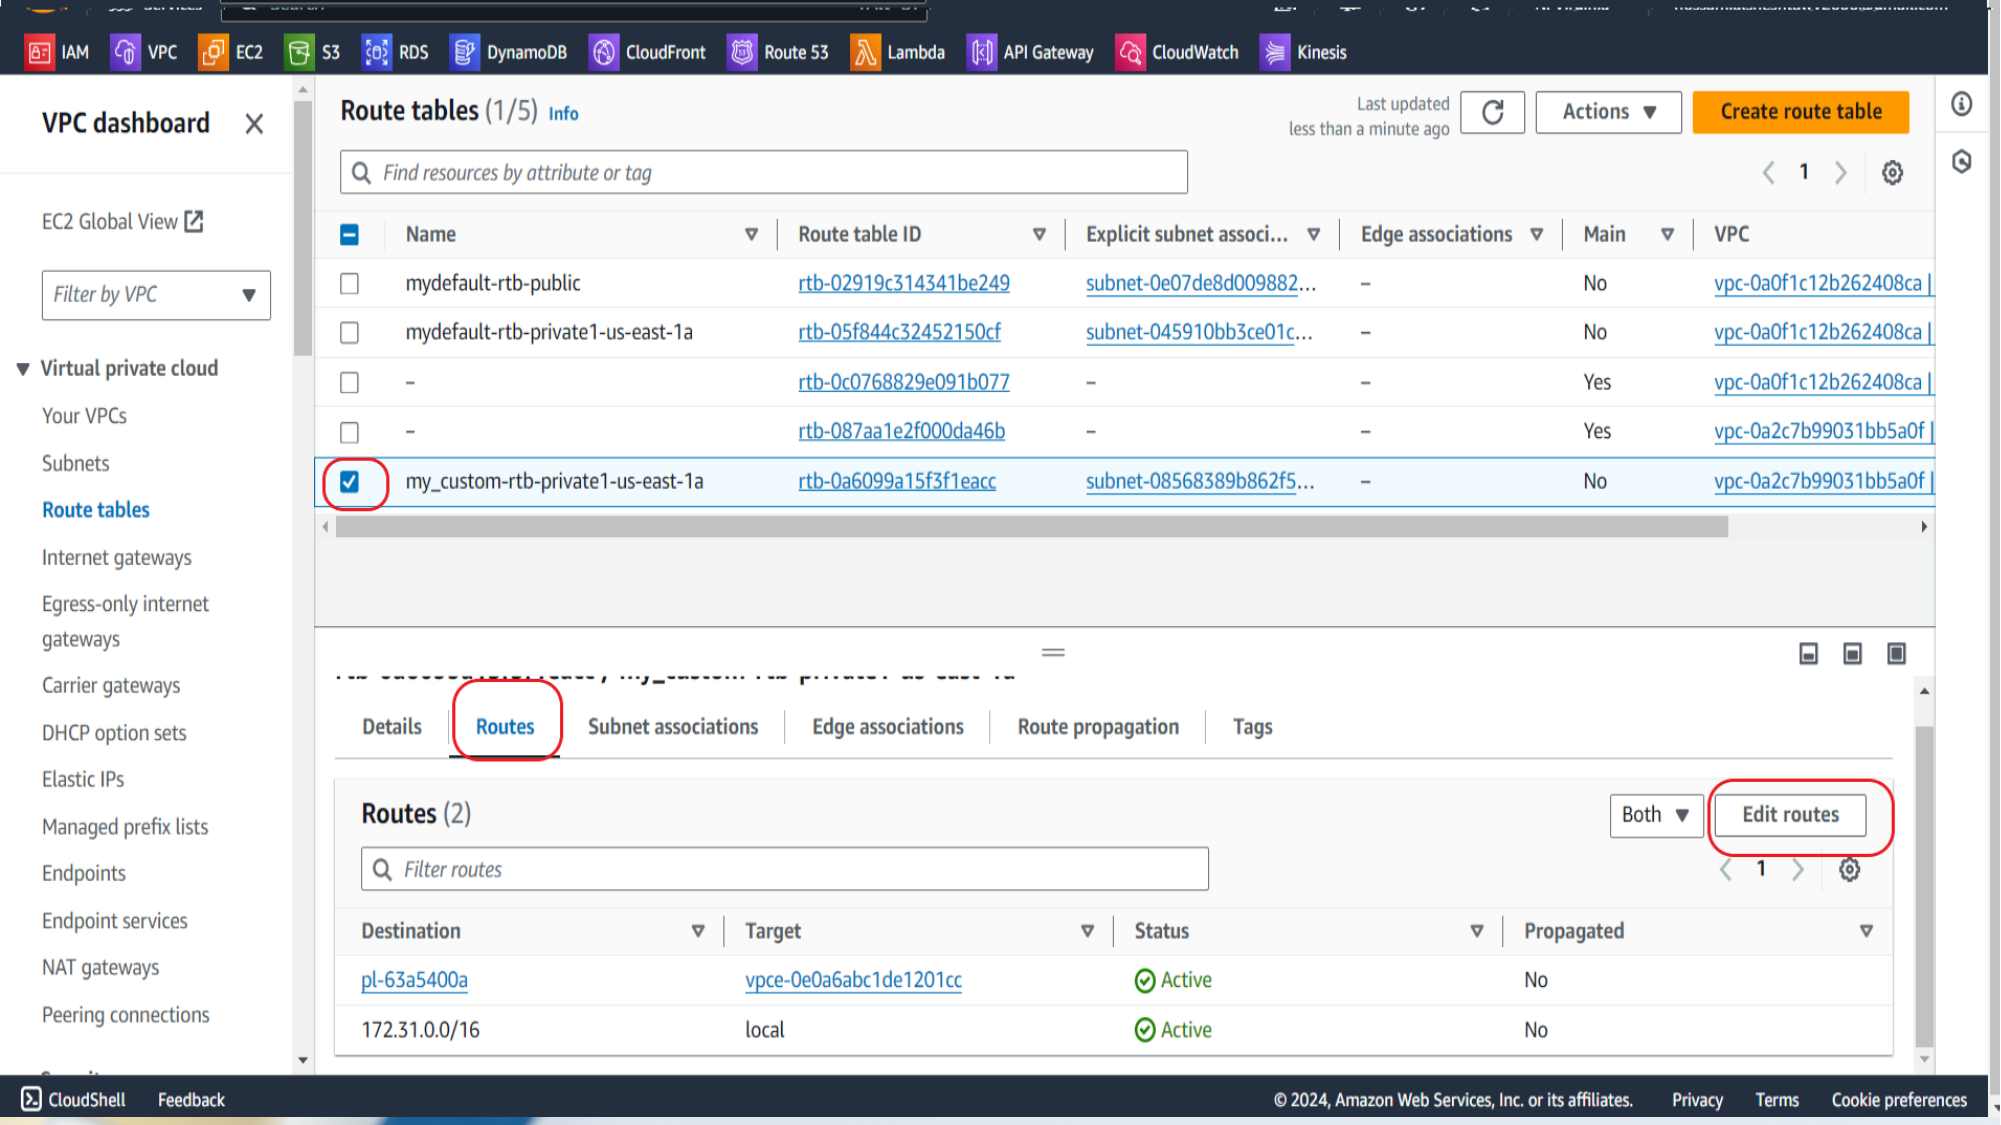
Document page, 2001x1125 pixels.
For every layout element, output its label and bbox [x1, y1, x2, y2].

picture [0, 0, 2000, 1117]
text_box [0, 1117, 2000, 1125]
